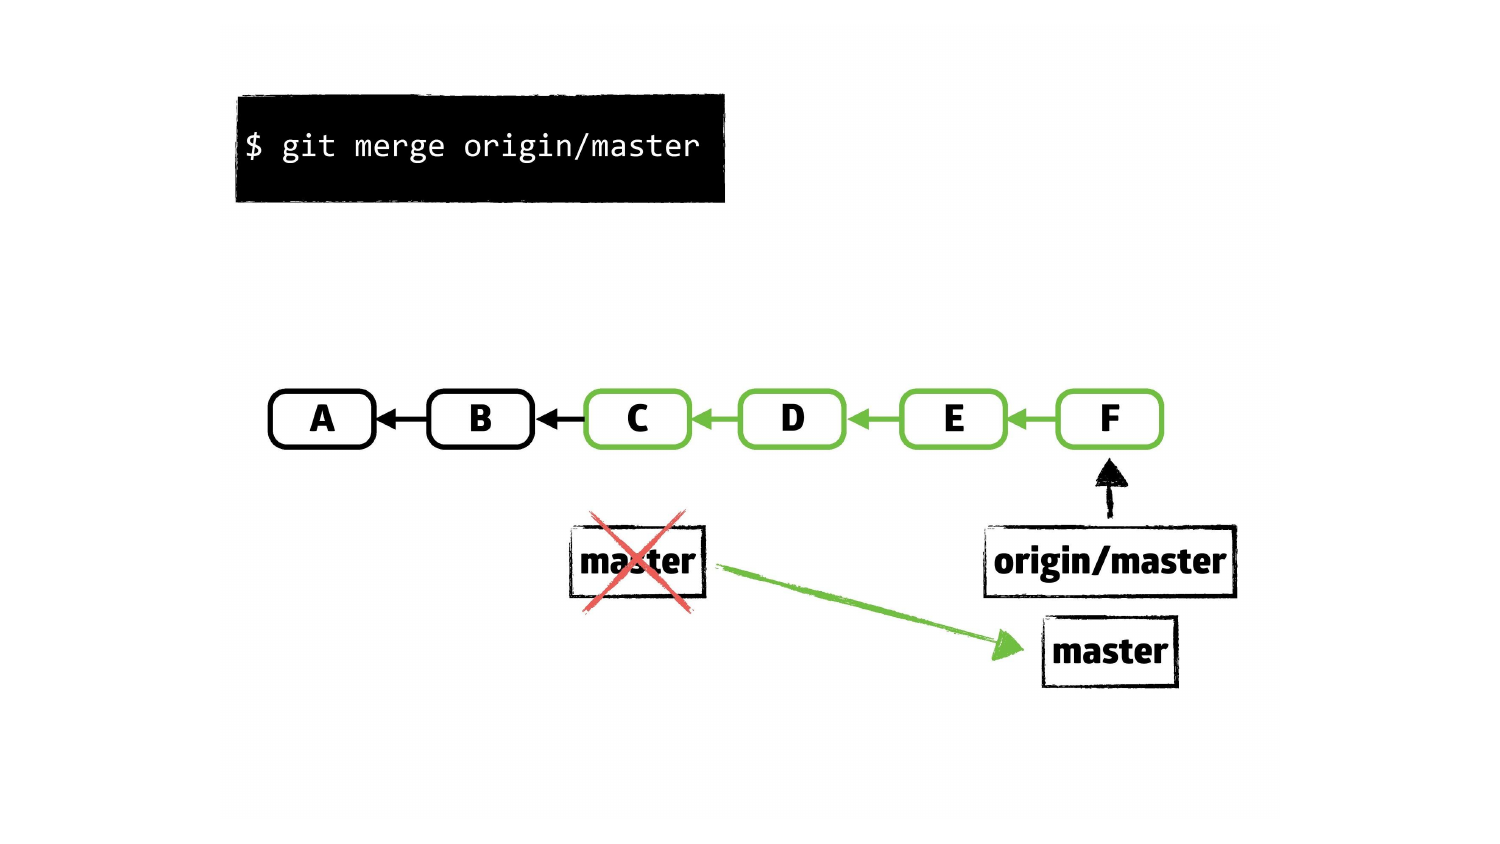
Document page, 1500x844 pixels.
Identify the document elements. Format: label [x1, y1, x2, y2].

picture [220, 24, 1280, 819]
